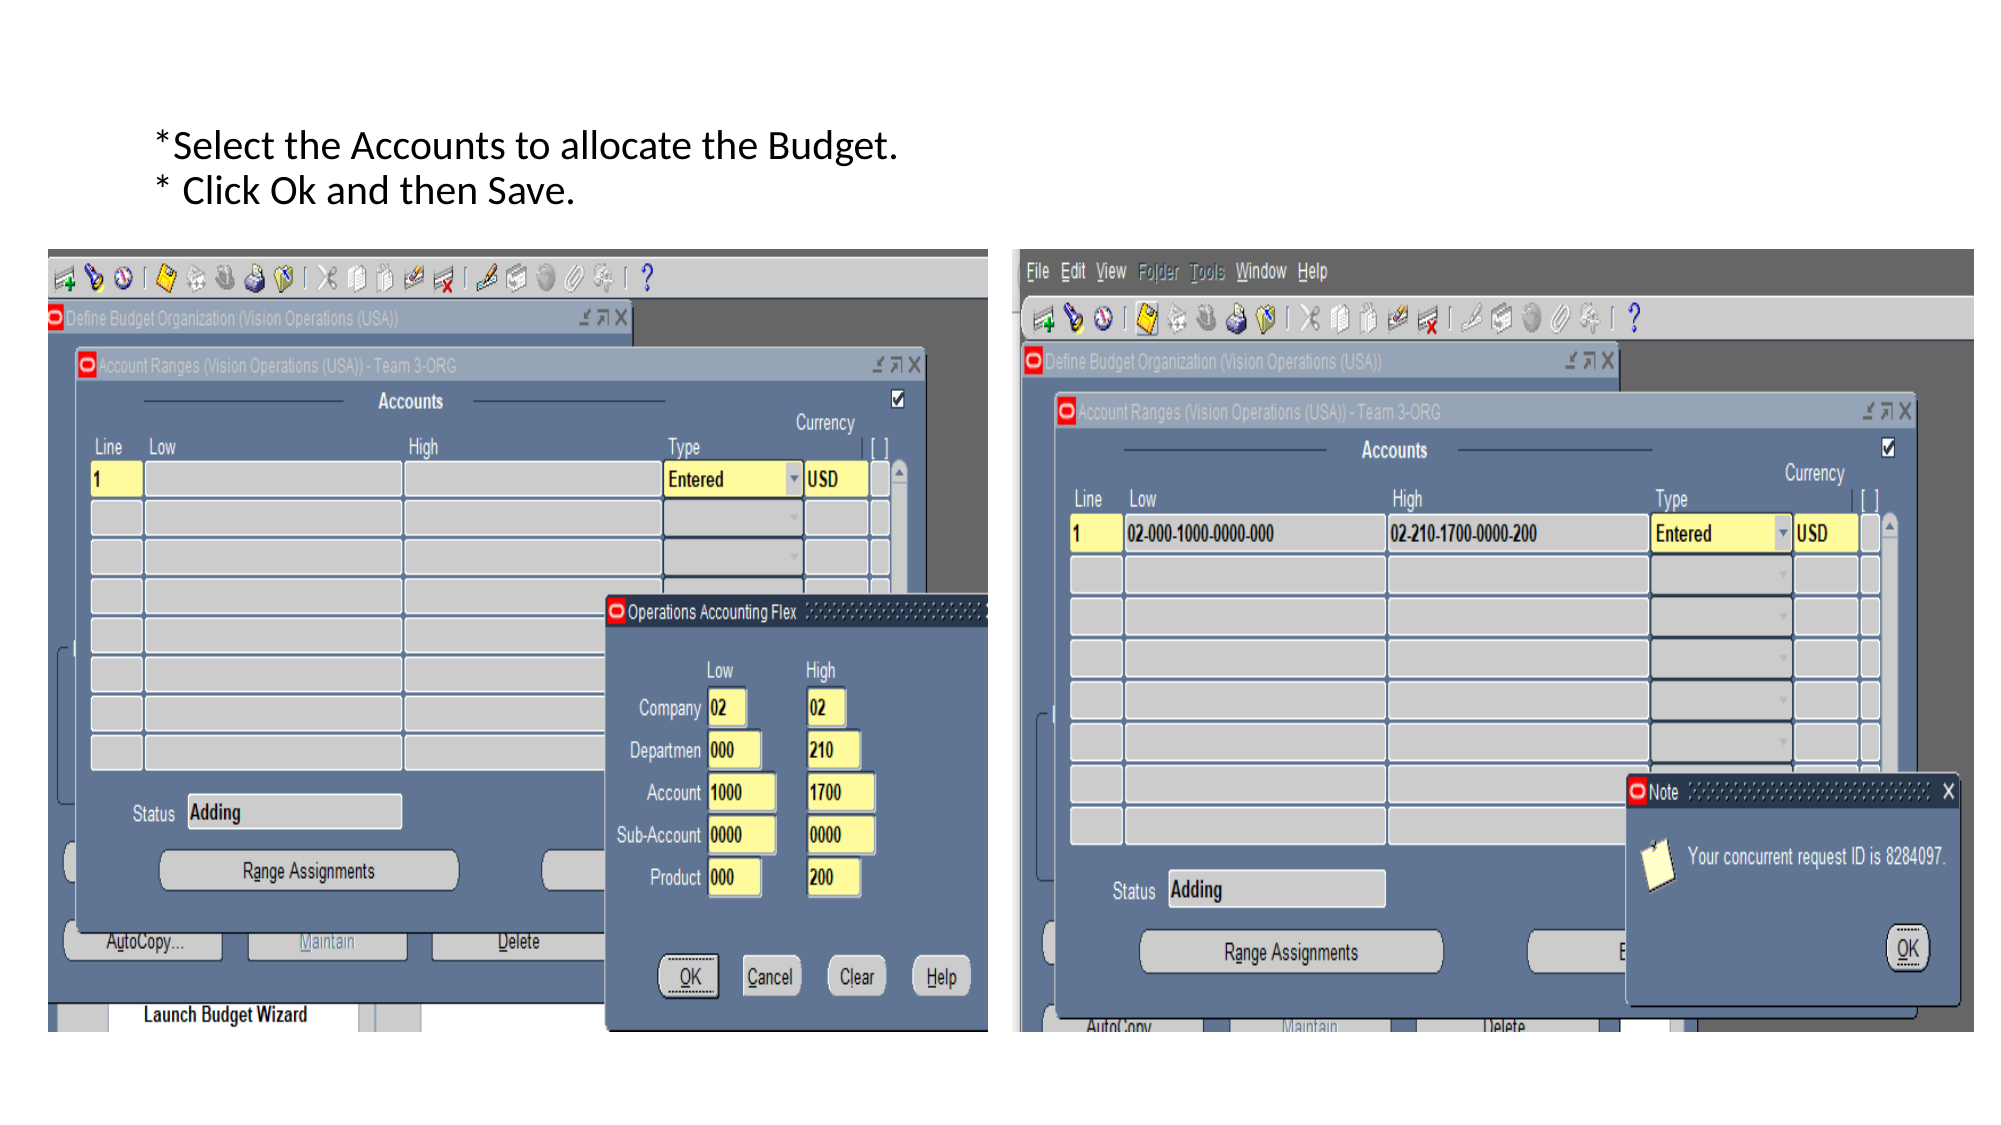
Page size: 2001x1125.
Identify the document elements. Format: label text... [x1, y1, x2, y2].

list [1012, 248, 1974, 1032]
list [48, 248, 988, 1032]
title *Select the Accounts to allocate the Budget. * Click Ok and then Save. [137, 59, 1863, 278]
